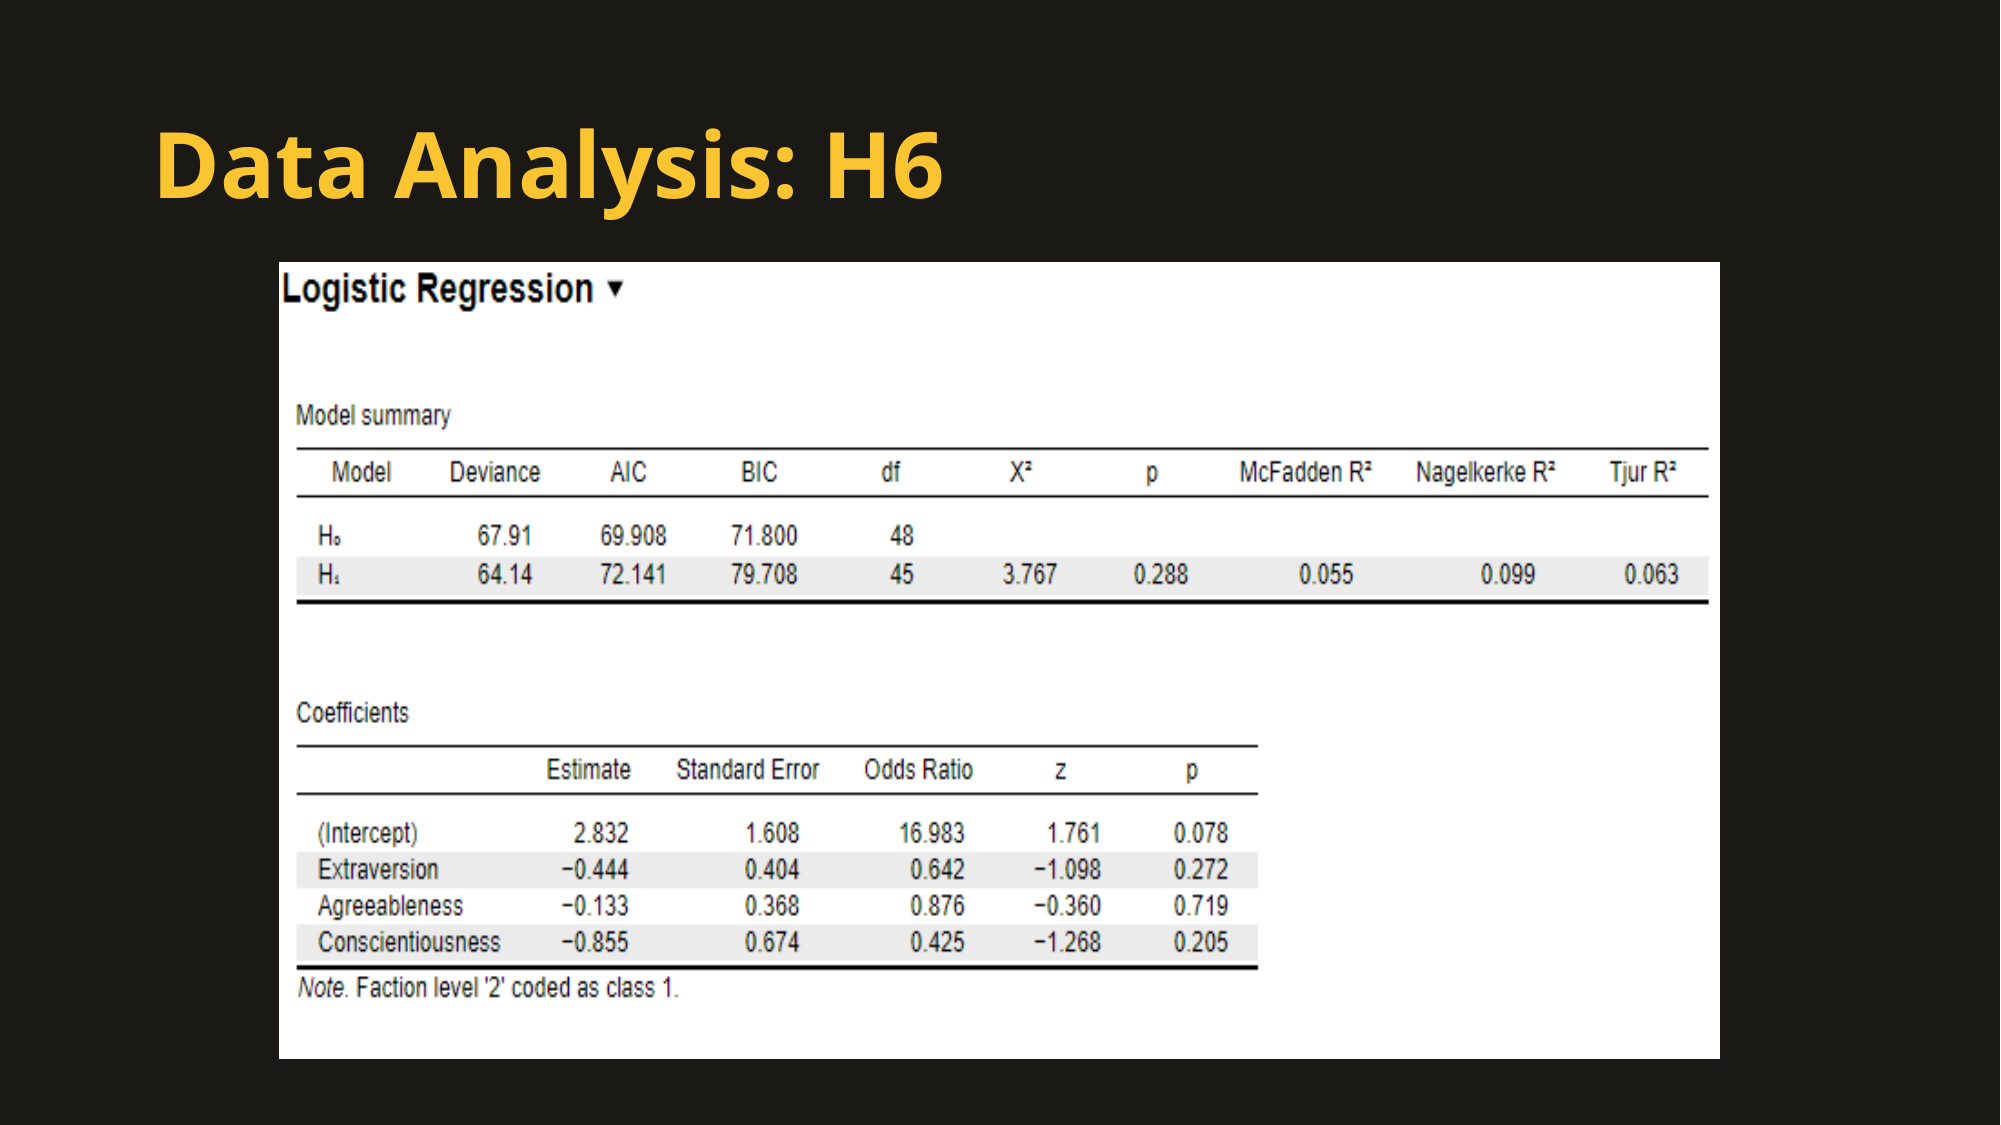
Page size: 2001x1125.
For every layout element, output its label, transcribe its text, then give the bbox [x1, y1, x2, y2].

title Data Analysis: H6 [137, 59, 1863, 278]
picture [279, 262, 1720, 1059]
